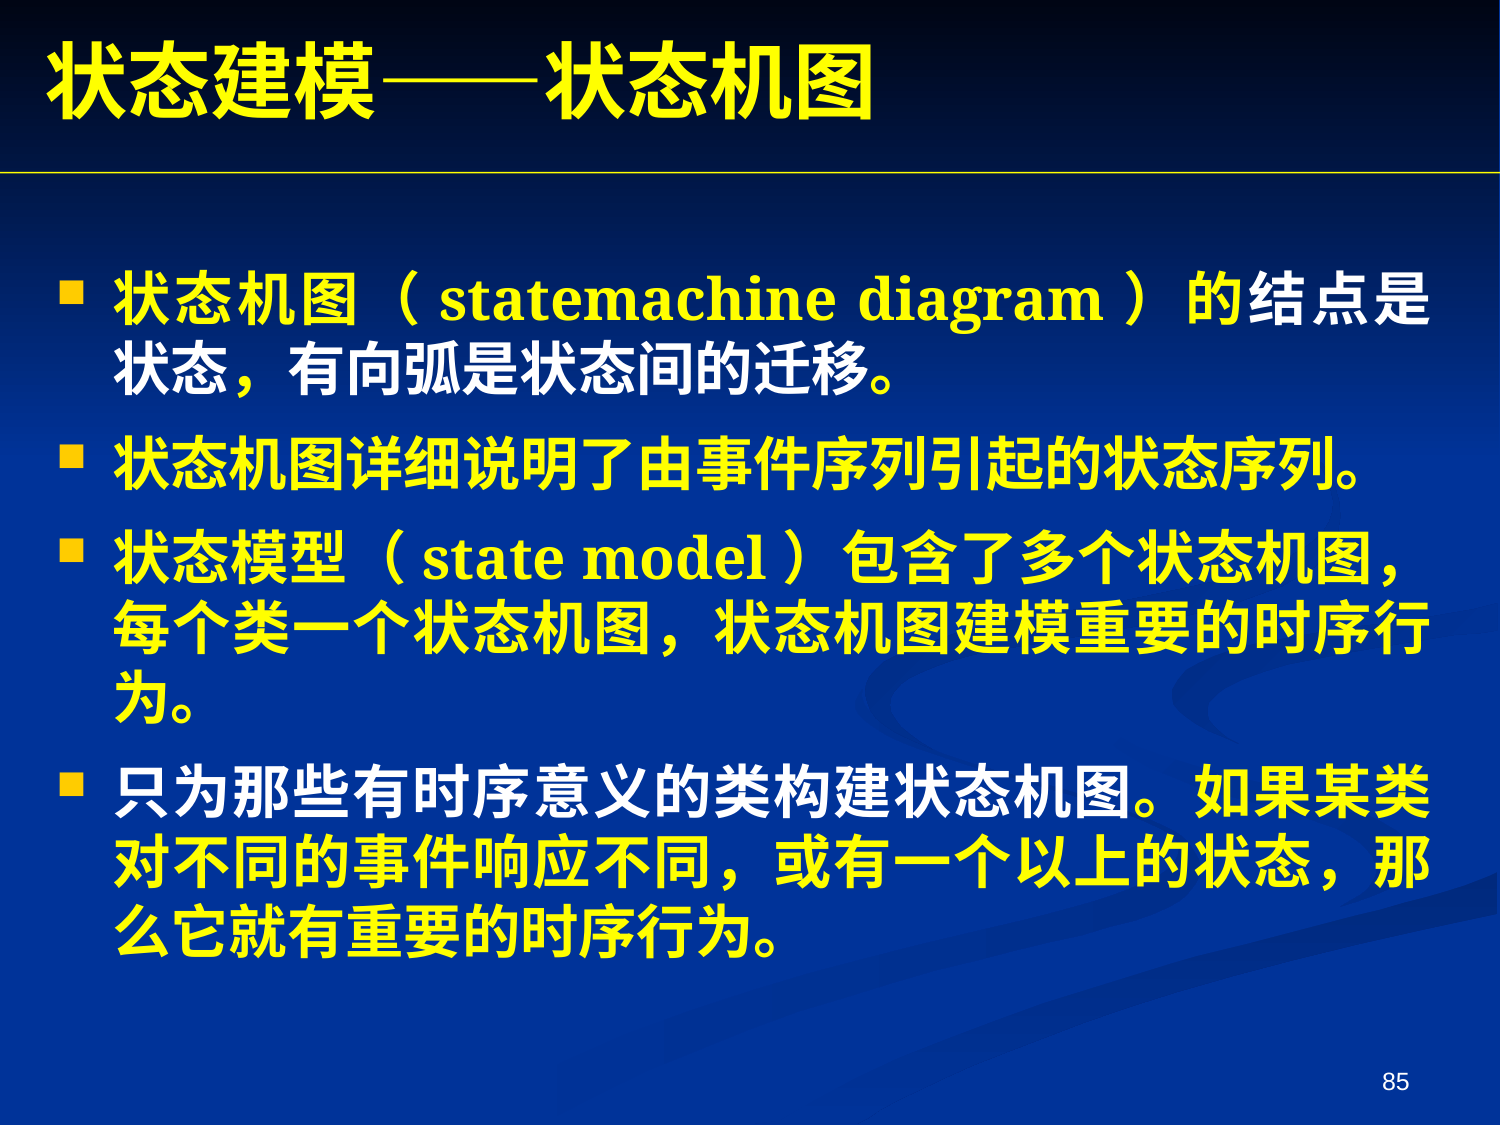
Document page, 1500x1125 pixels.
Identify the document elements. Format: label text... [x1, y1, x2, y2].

list 状态机图（statemachine diagram）的结点是状态，有向弧是状态间的迁移。 状态机图详细说明了由事件序列引起的状态序列。 状态模型（state model）包含了多个状态机图，每个类一个状态机图，状态机图建模重要的时序行为。 只为那些有时序意义的类构建状态机图。如果某类对不同的事件响应不同，或有一个以上的状态，那么它就有重要的时序行为。 [40, 254, 1448, 938]
slide_number 85 [1074, 1024, 1426, 1104]
text_box 状态建模——状态机图 [29, 21, 1380, 138]
